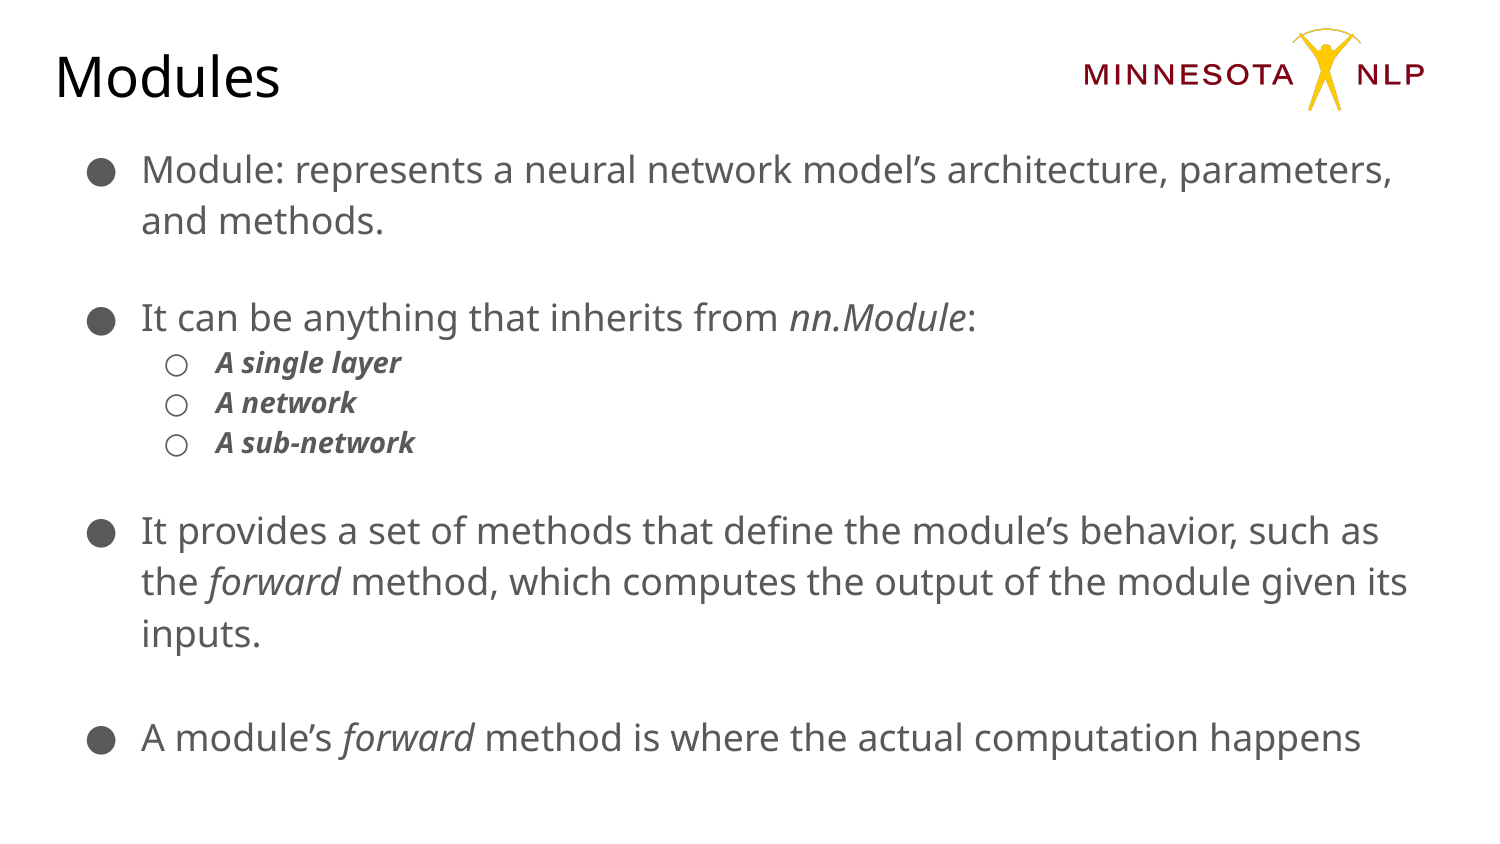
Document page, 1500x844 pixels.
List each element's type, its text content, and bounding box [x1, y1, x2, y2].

text_box Modules [39, 31, 982, 124]
list Module: represents a neural network model’s architecture, parameters, and methods. It can be anything that inherits from nn.Module: A single layer A network A sub-network It provides a set of methods that define the module’s behavior, such as the forward method, which computes the output of the module given its inputs. A module’s forward method is where the actual computation happens [51, 124, 1449, 830]
picture [1007, 0, 1500, 153]
